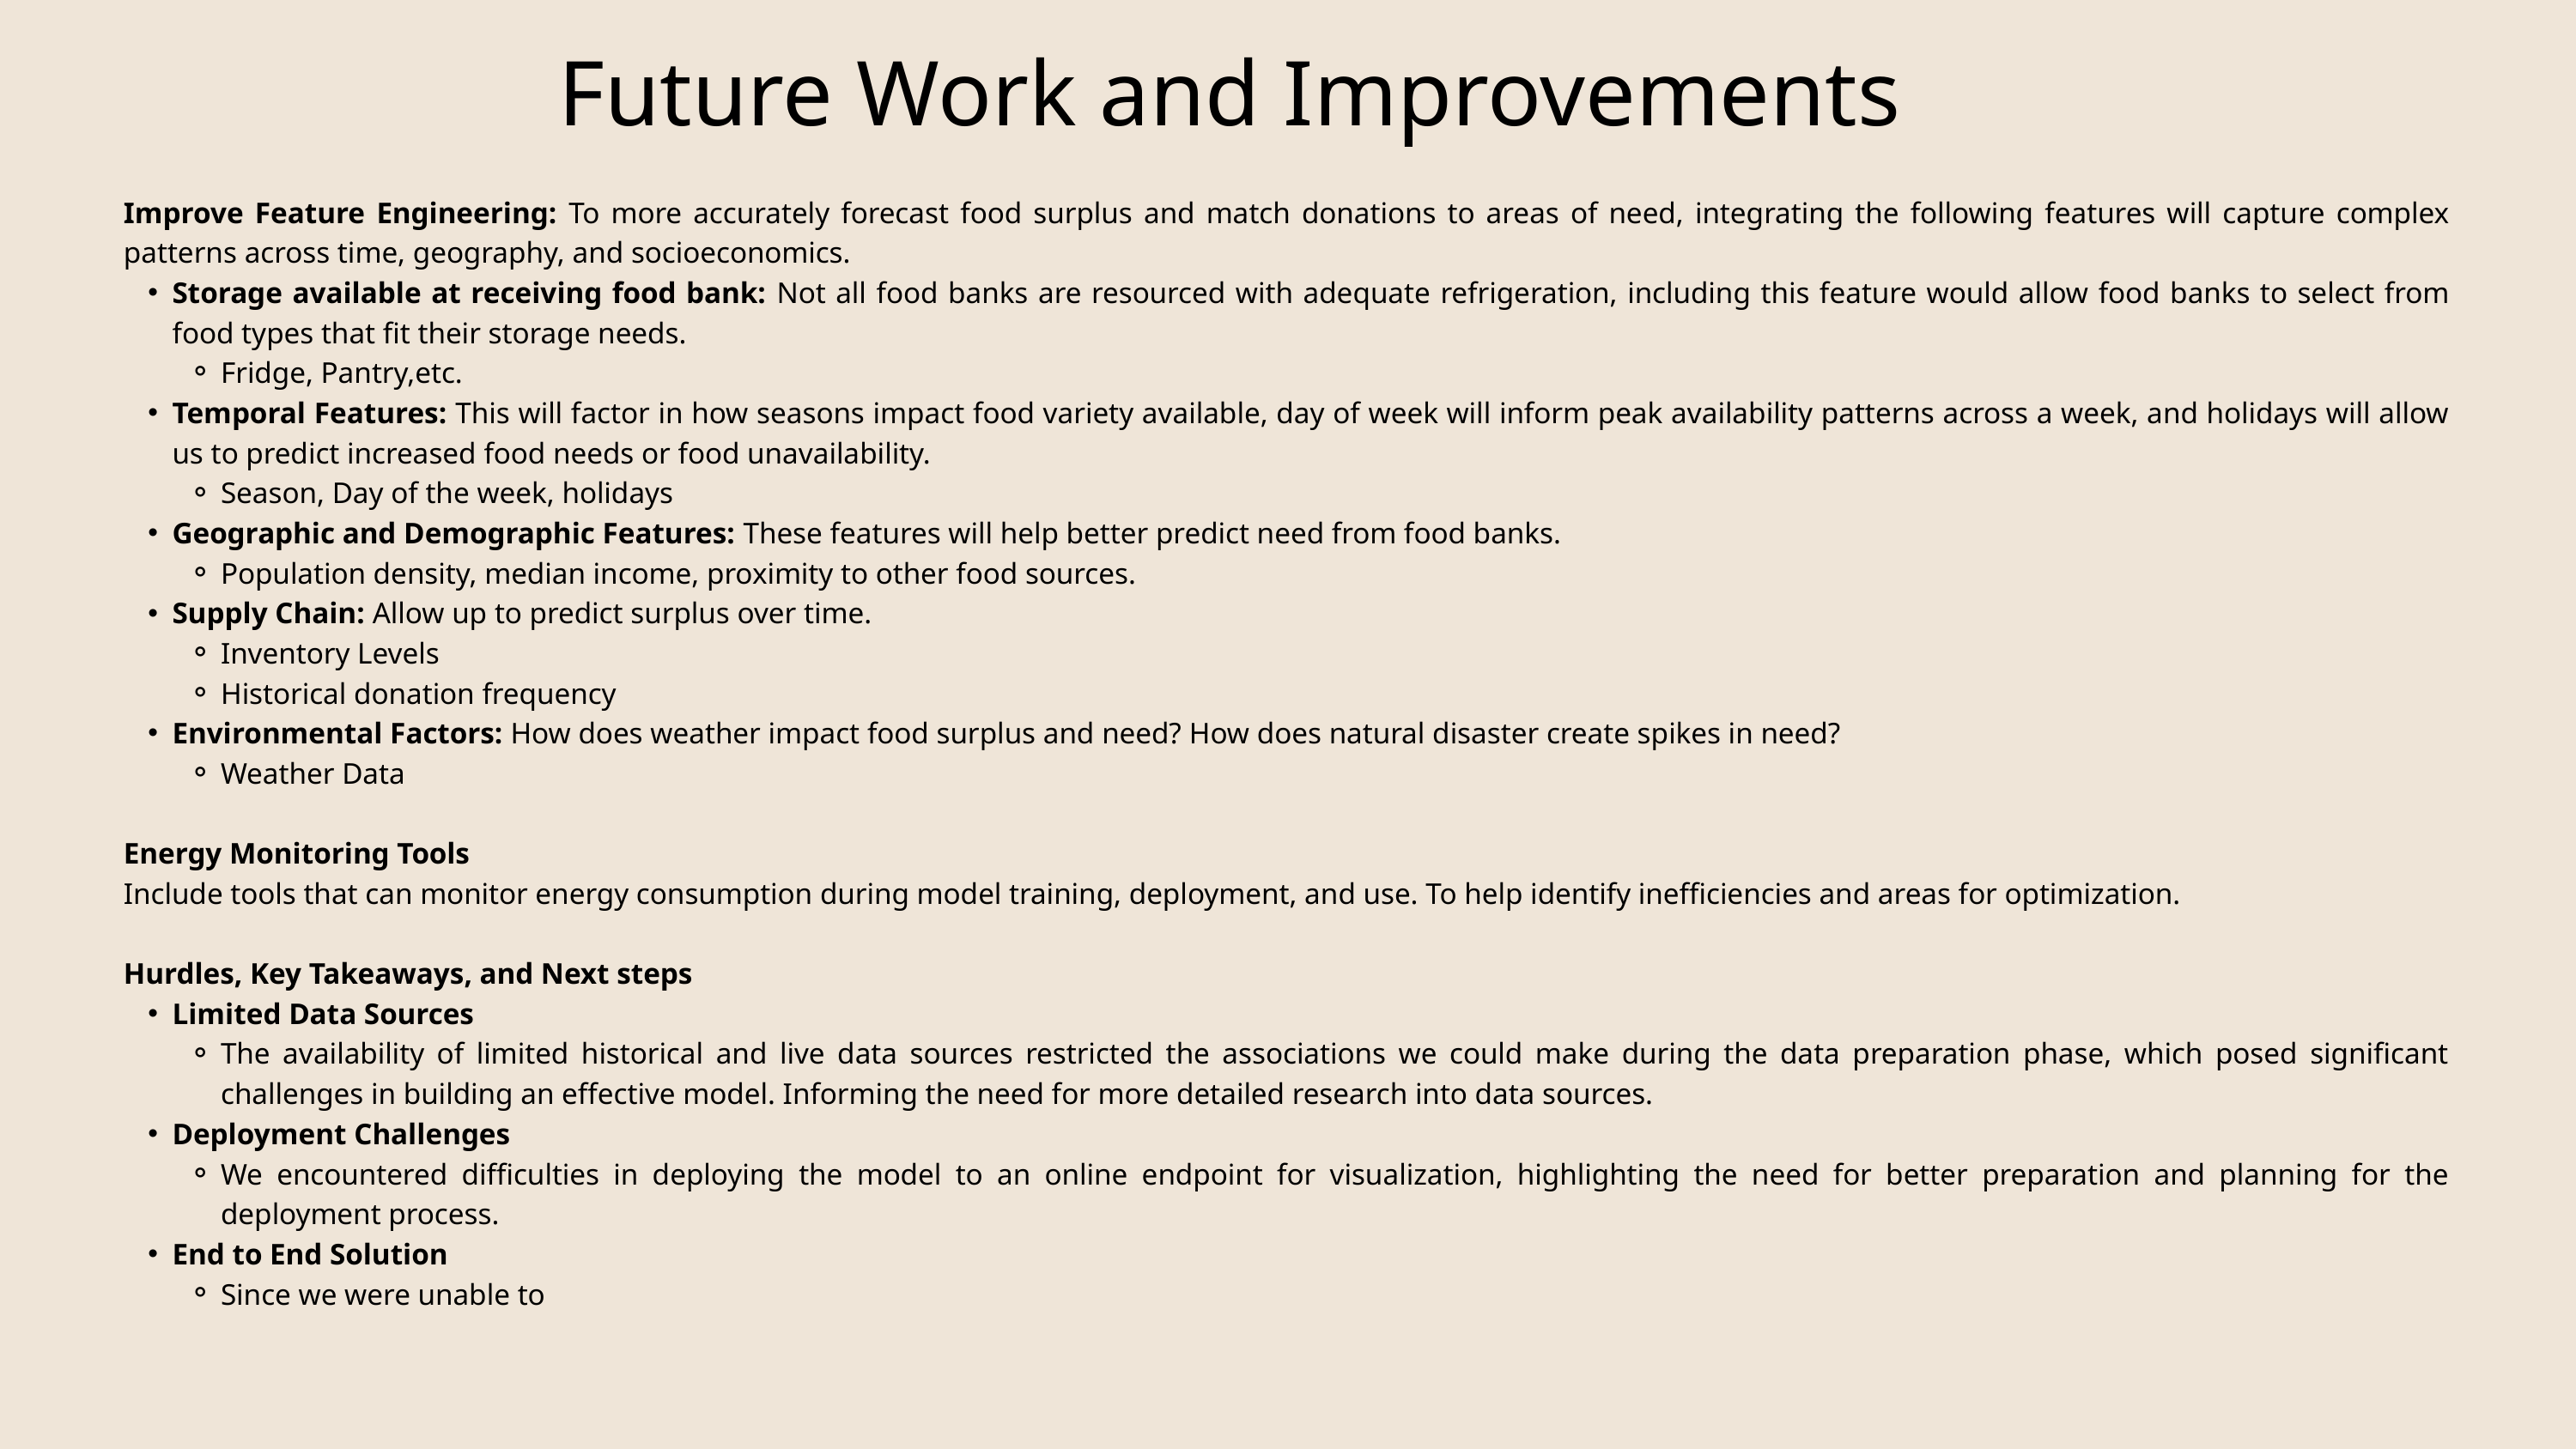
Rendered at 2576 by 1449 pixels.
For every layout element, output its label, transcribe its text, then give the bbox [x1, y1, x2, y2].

text_box Improve Feature Engineering: To more accurately forecast food surplus and match donations to areas of need, integrating the following features will capture complex patterns across time, geography, and socioeconomics. Storage available at receiving food bank: Not all food banks are resourced with adequate refrigeration, including this feature would allow food banks to select from food types that fit their storage needs. Fridge, Pantry,etc. Temporal Features: This will factor in how seasons impact food variety available, day of week will inform peak availability patterns across a week, and holidays will allow us to predict increased food needs or food unavailability. Season, Day of the week, holidays Geographic and Demographic Features: These features will help better predict need from food banks. Population density, median income, proximity to other food sources. Supply Chain: Allow up to predict surplus over time. Inventory Levels Historical donation frequency Environmental Factors: How does weather impact food surplus and need? How does natural disaster create spikes in need? Weather Data Energy Monitoring Tools Include tools that can monitor energy consumption during model training, deployment, and use. To help identify inefficiencies and areas for optimization. Hurdles, Key Takeaways, and Next steps Limited Data Sources The availability of limited historical and live data sources restricted the associations we could make during the data preparation phase, which posed significant challenges in building an effective model. Informing the need for more detailed research into data sources. Deployment Challenges We encountered difficulties in deploying the model to an online endpoint for visualization, highlighting the need for better preparation and planning for the deployment process. End to End Solution Since we were unable to [123, 189, 2453, 1351]
text_box Future Work and Improvements [475, 36, 1985, 144]
